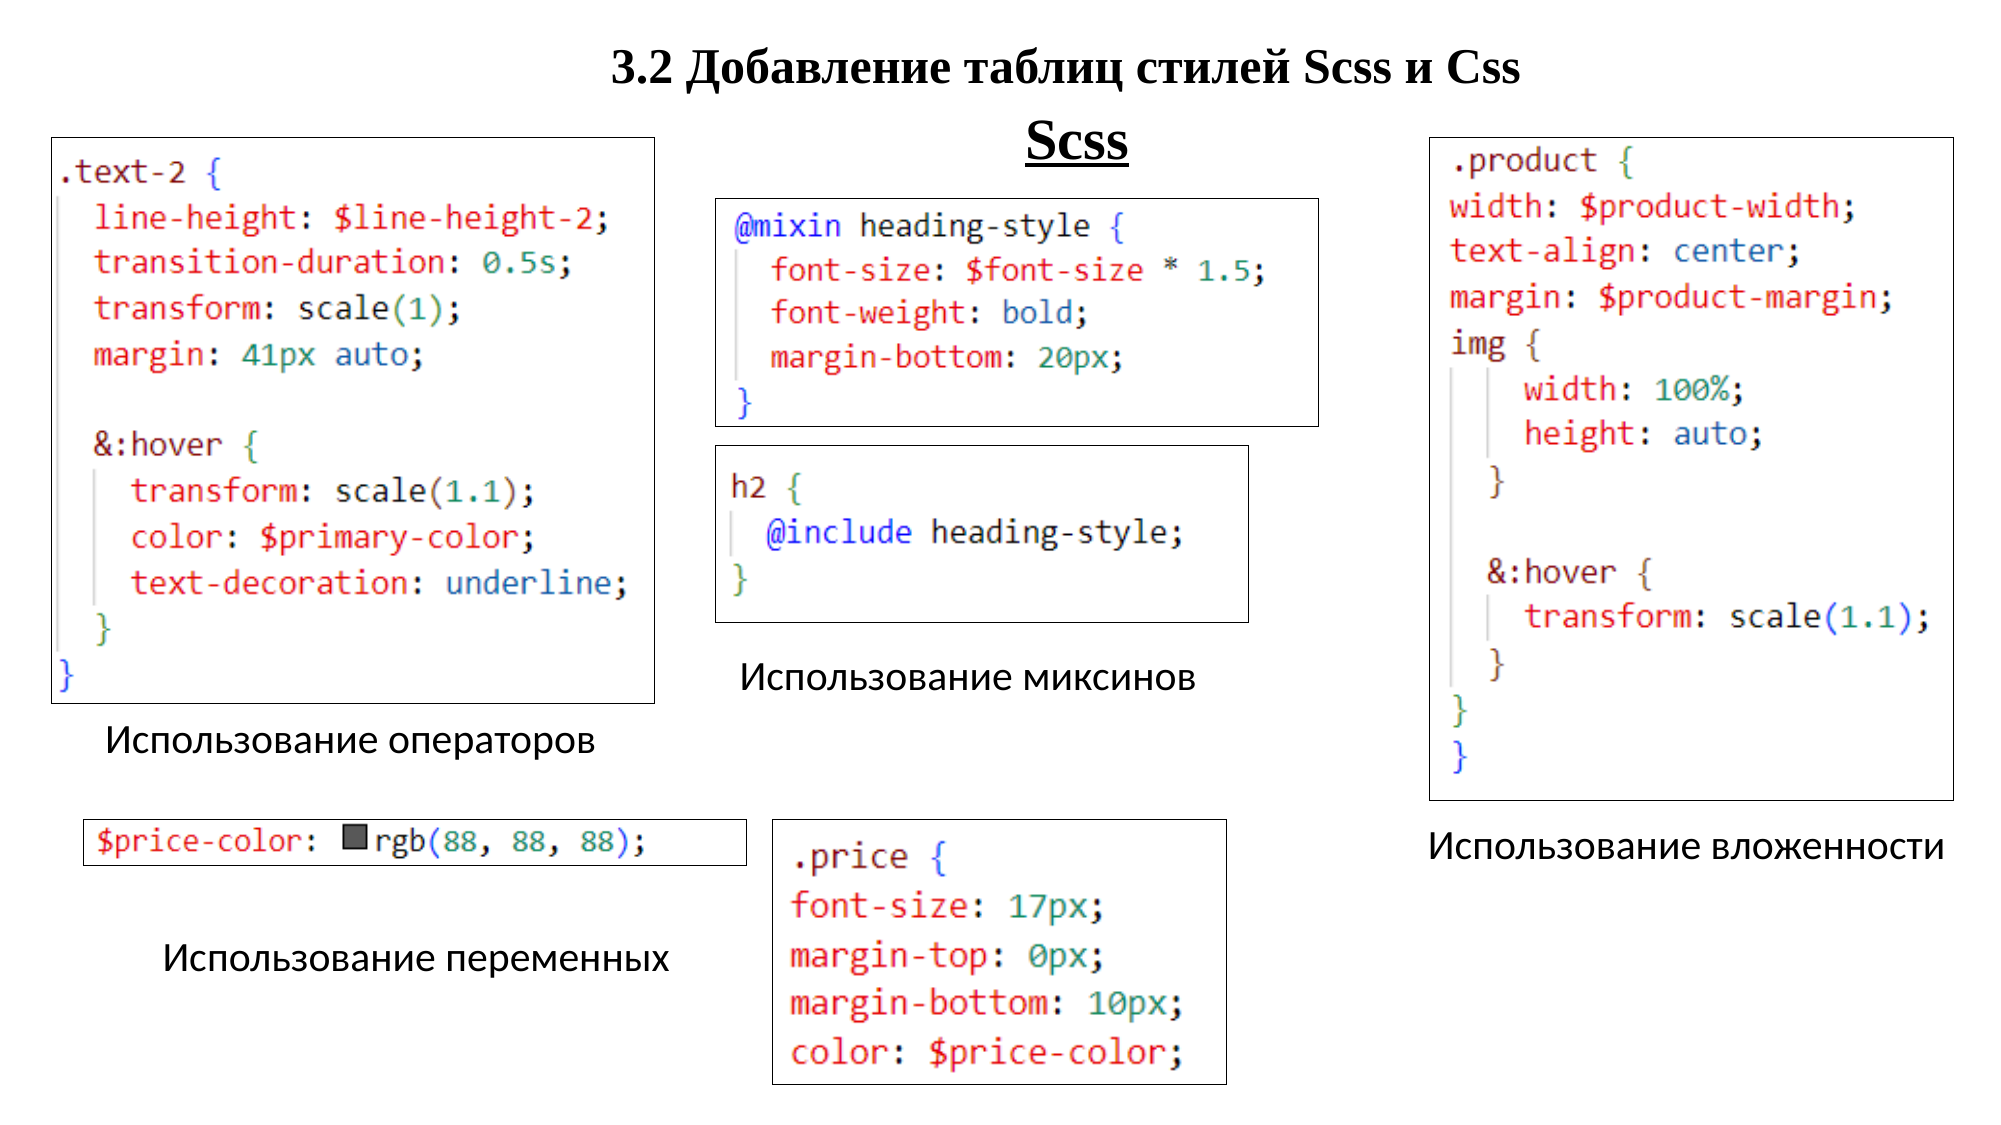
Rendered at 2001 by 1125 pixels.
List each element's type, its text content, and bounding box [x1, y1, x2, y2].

text_box Использование миксинов [725, 641, 1249, 706]
picture [715, 198, 1319, 427]
text_box Использование операторов [90, 704, 747, 770]
picture [51, 137, 655, 704]
picture [1429, 137, 1954, 801]
picture [715, 445, 1249, 623]
picture [83, 819, 747, 866]
text_box Использование переменных [147, 922, 690, 987]
text_box 3.2 Добавление таблиц стилей Scss и Css [596, 25, 1577, 161]
text_box Scss [1010, 94, 1162, 179]
text_box Использование вложенности [1413, 810, 2000, 876]
picture [772, 819, 1228, 1085]
